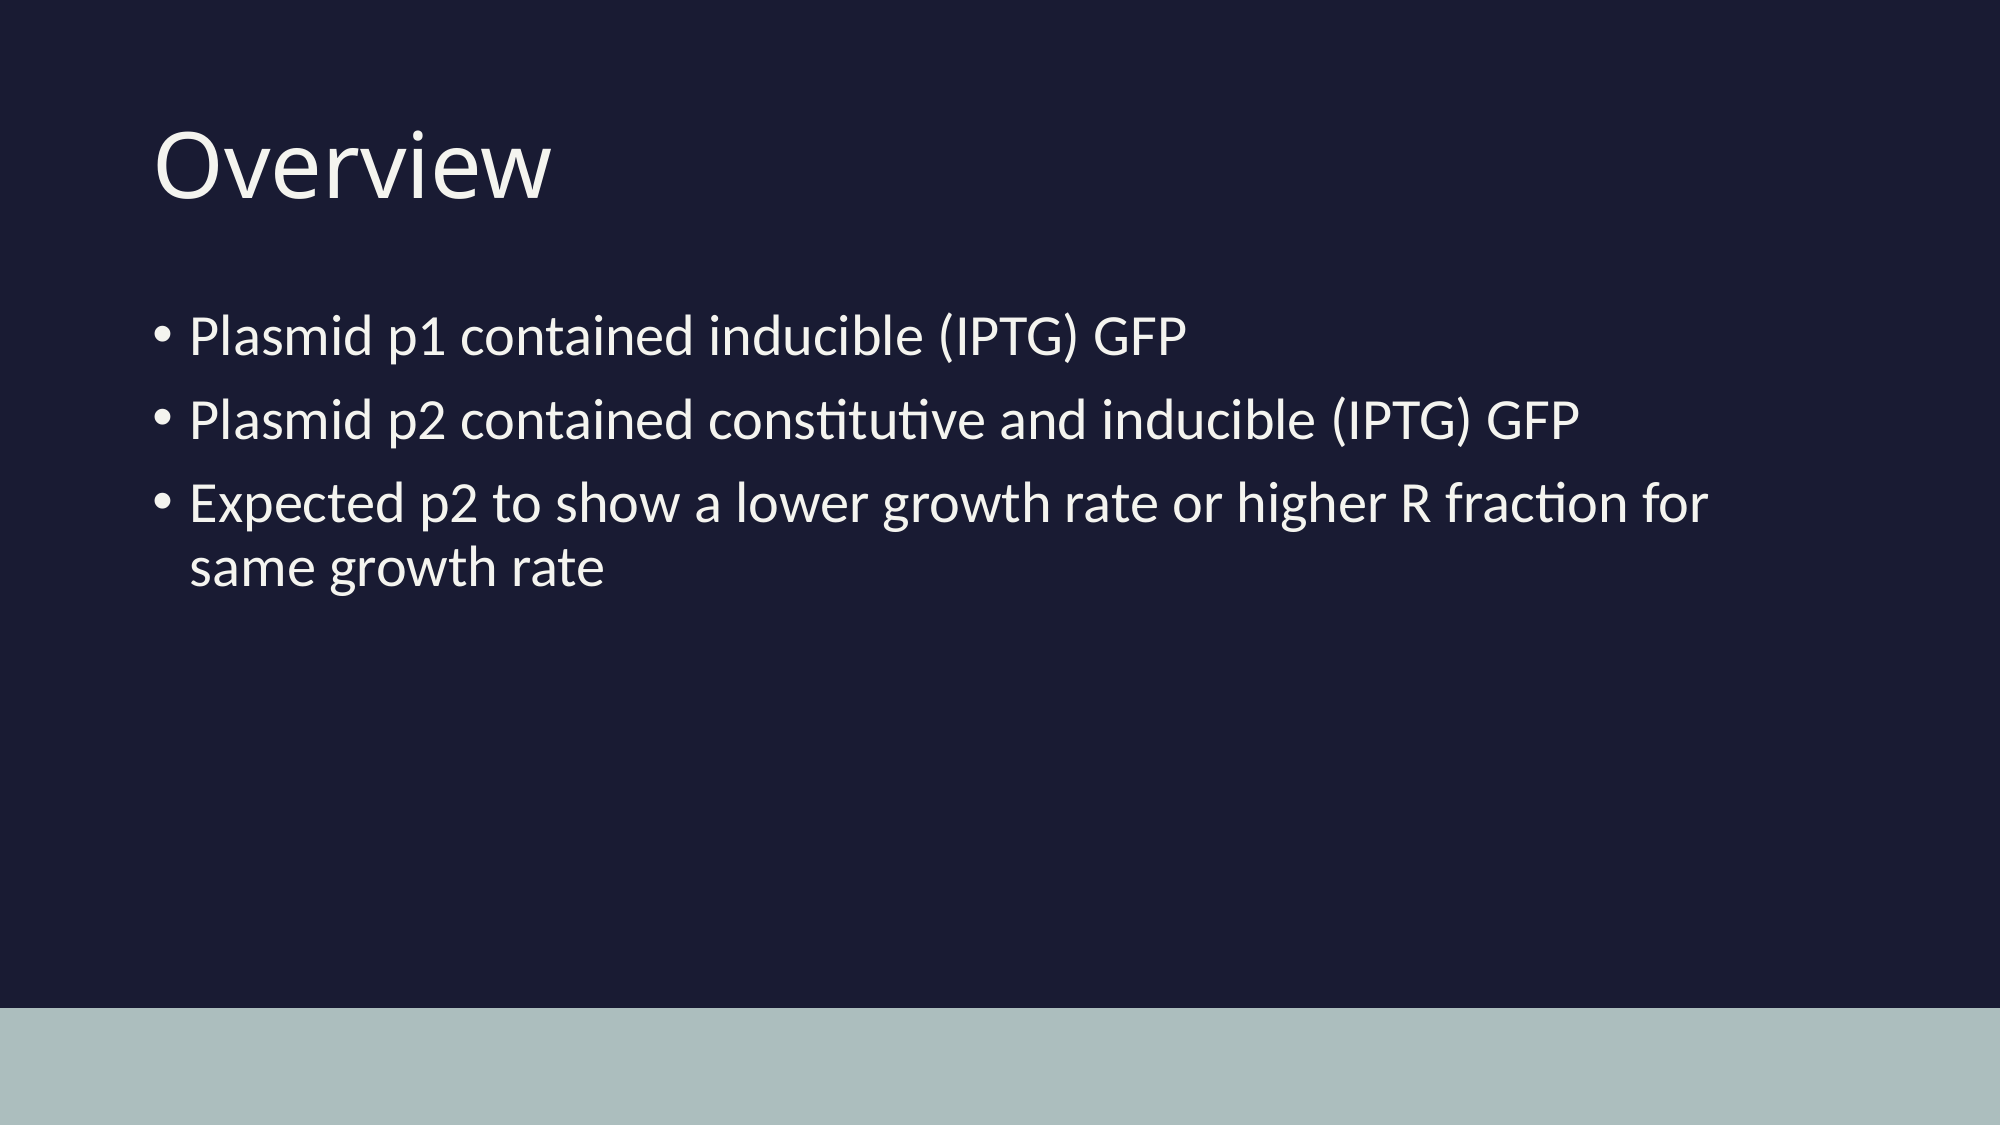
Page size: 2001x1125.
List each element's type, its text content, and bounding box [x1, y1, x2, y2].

title Overview [137, 59, 1863, 278]
list Plasmid p1 contained inducible (IPTG) GFP Plasmid p2 contained constitutive and inducible (IPTG) GFP Expected p2 to show a lower growth rate or higher R fraction for same growth rate [137, 297, 1863, 980]
